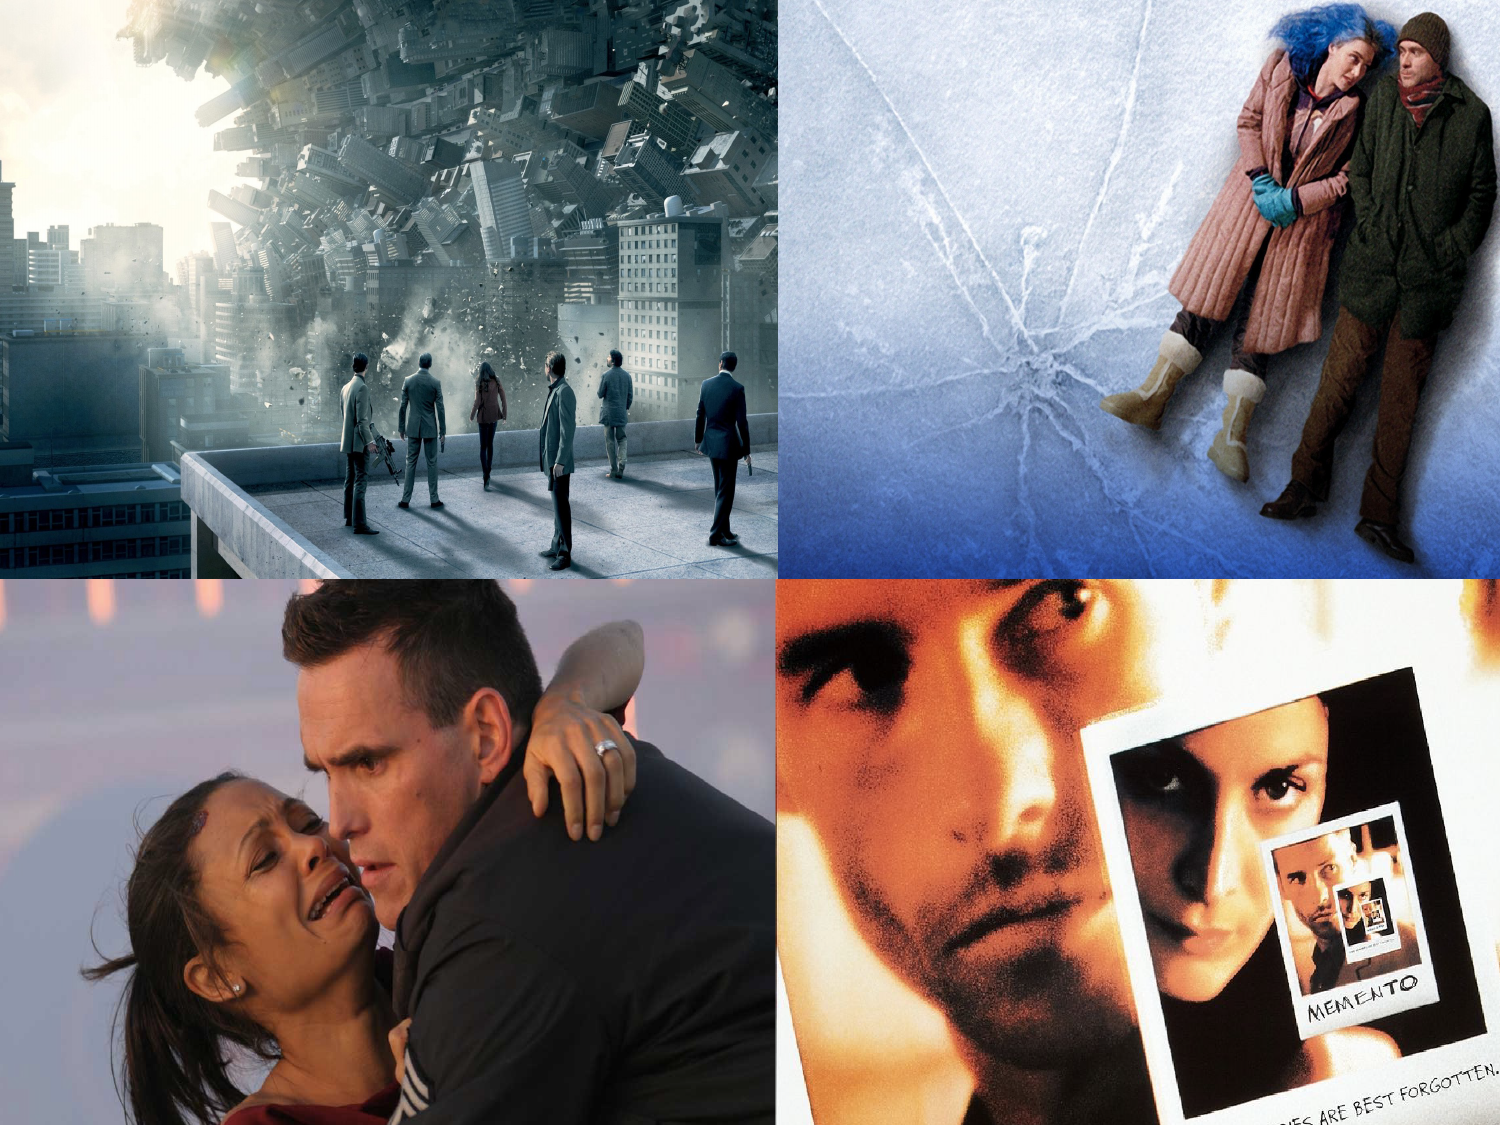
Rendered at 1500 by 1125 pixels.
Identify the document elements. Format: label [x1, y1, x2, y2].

text_box [0, 0, 1500, 1125]
